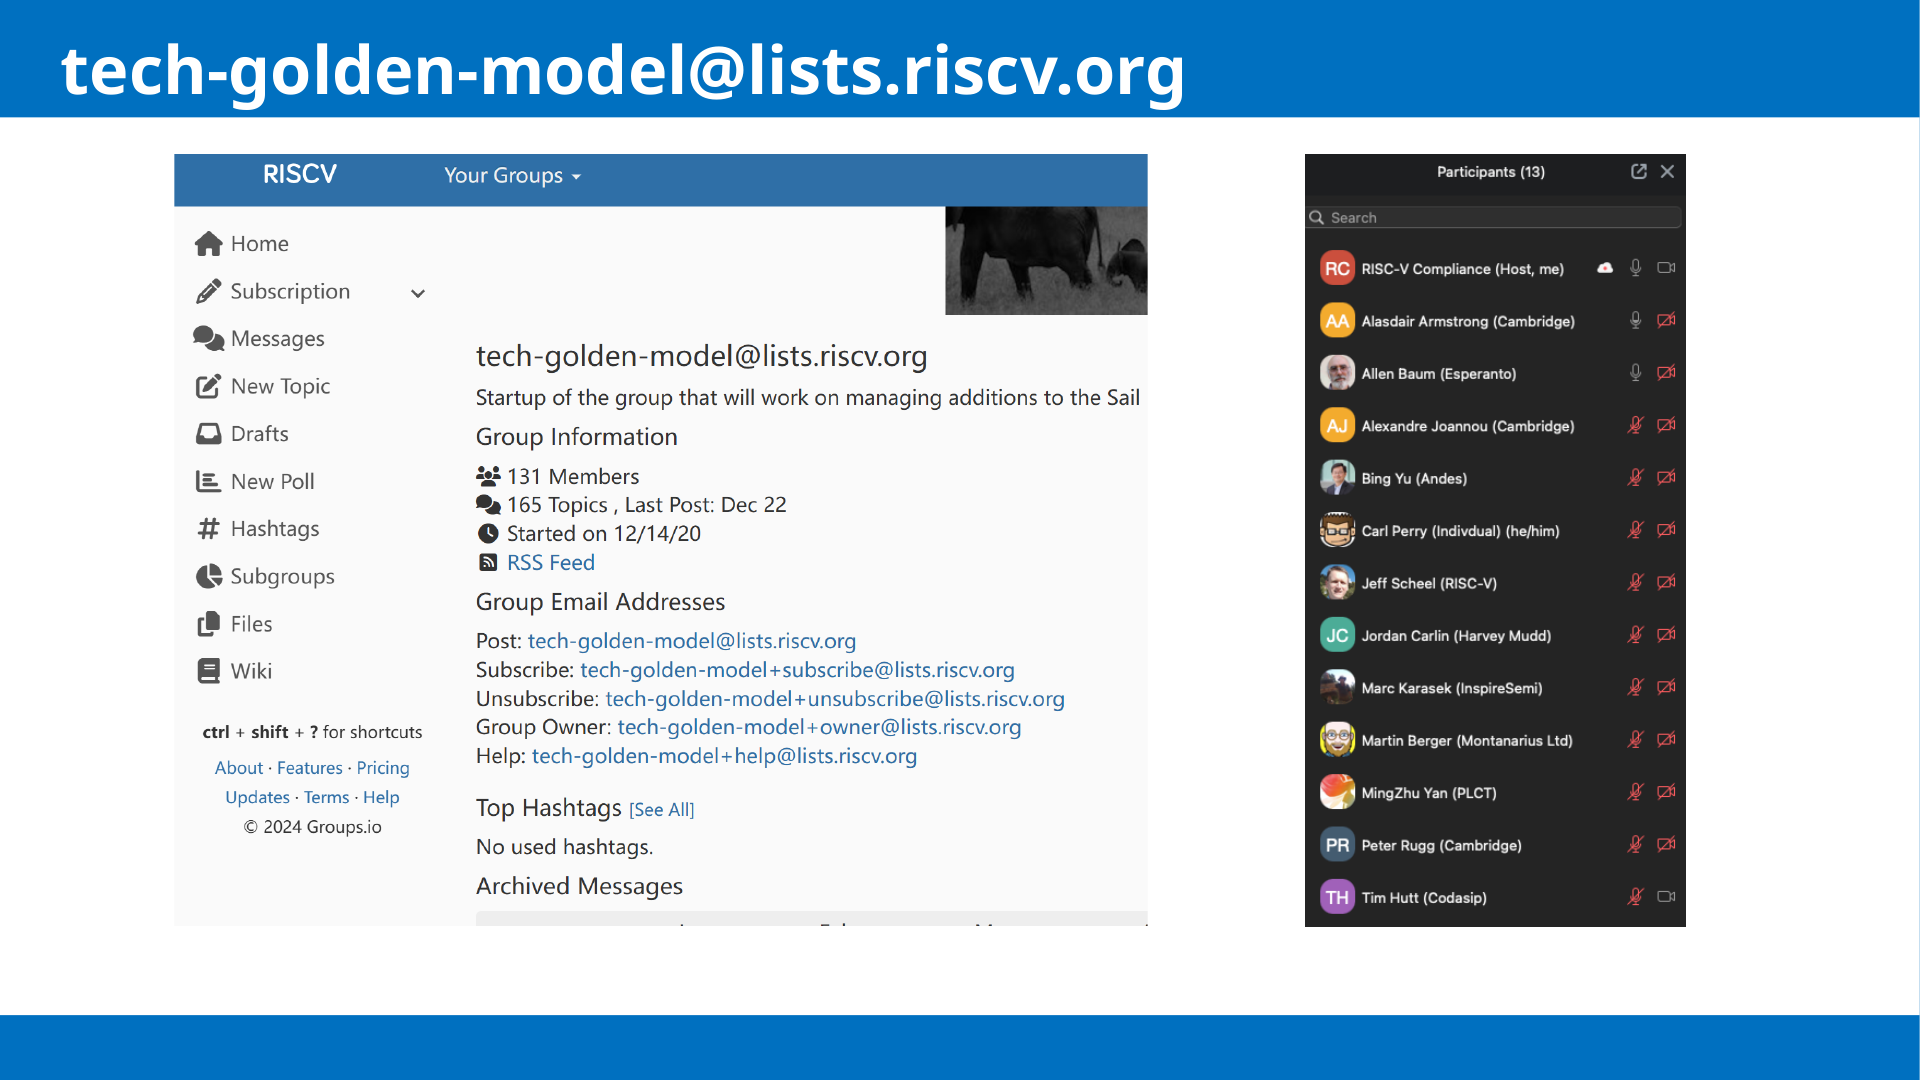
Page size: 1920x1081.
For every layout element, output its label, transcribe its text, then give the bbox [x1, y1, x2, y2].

picture [174, 154, 1148, 926]
picture [1305, 154, 1686, 927]
text_box tech-golden-model@lists.riscv.org [56, 23, 1652, 125]
